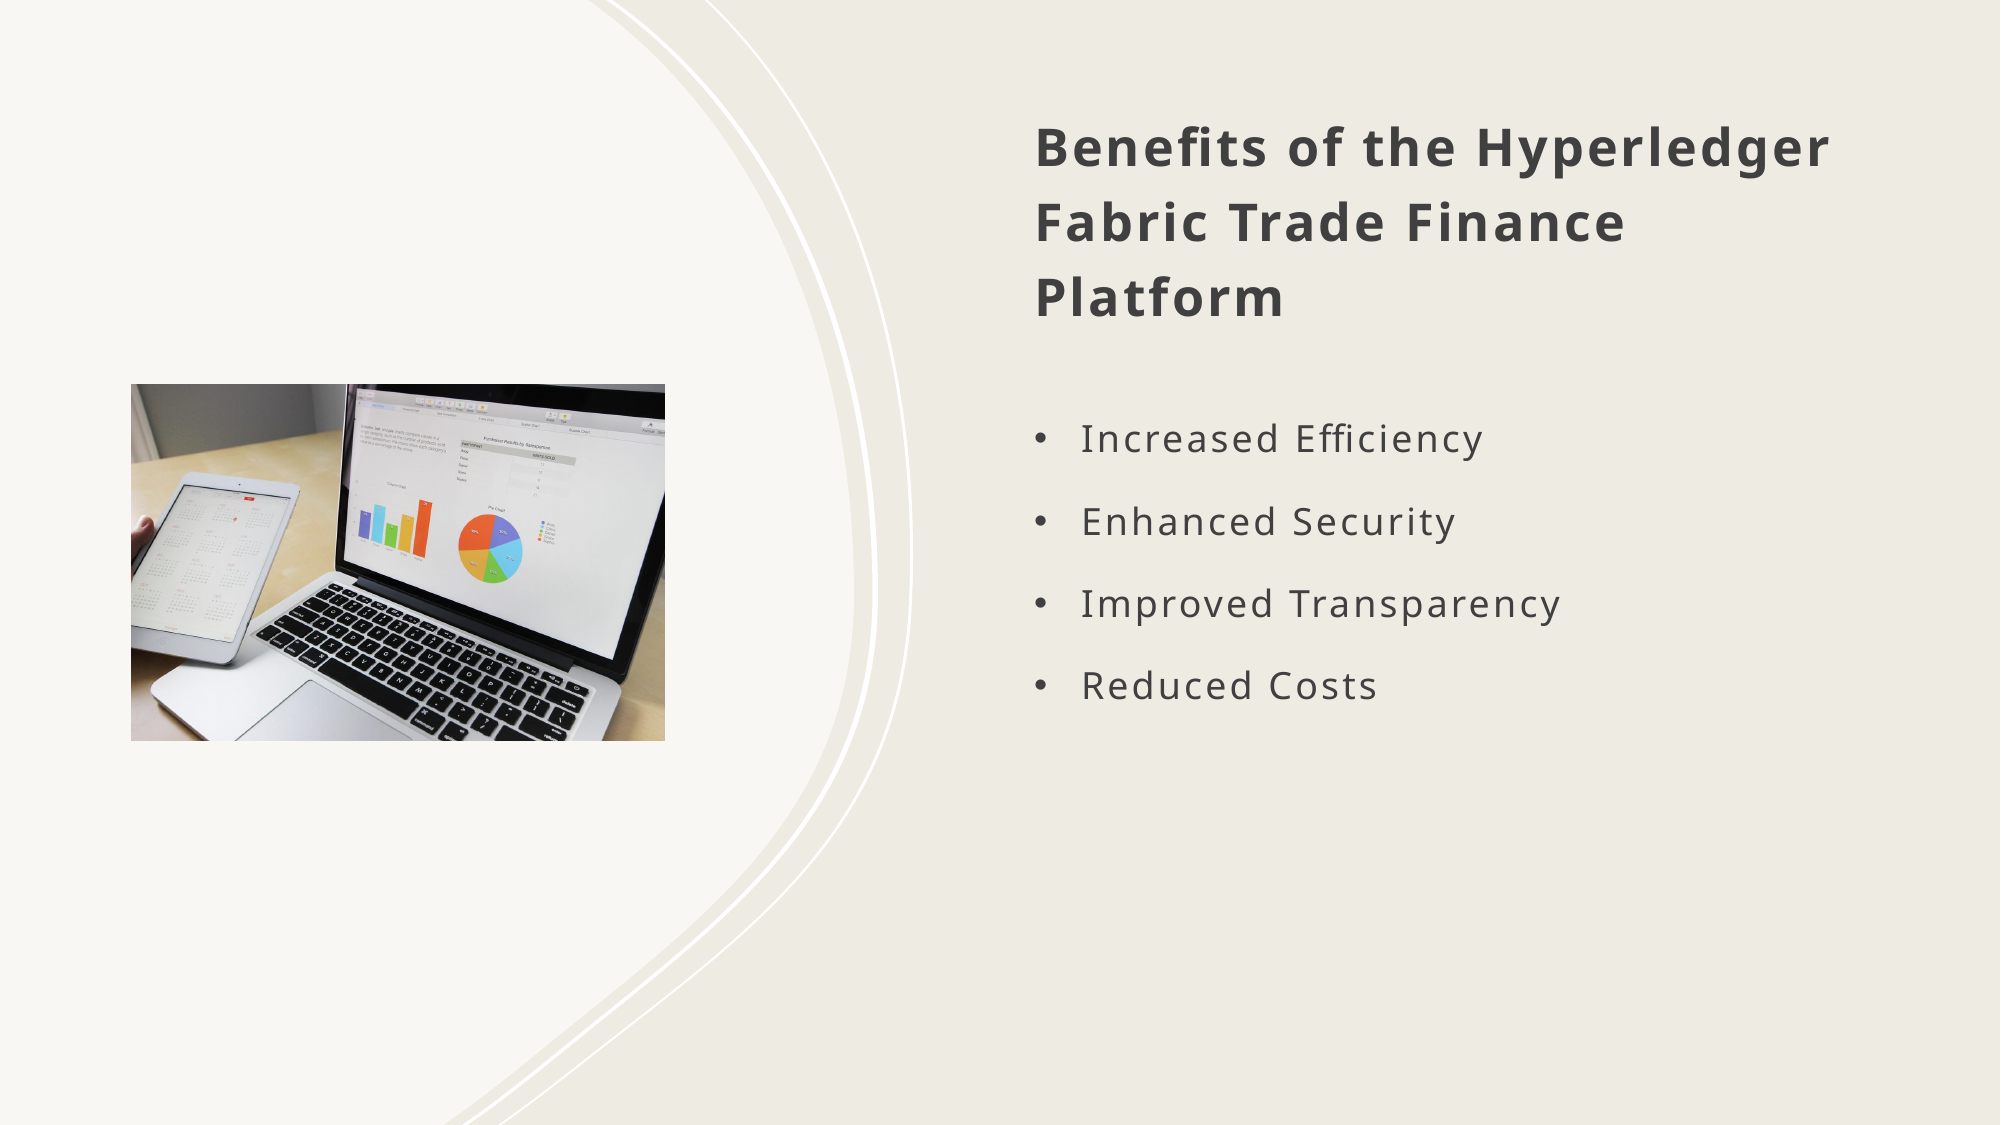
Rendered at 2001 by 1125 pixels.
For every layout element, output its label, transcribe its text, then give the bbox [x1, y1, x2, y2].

text_box [914, 0, 2000, 1125]
title Benefits of the Hyperledger Fabric Trade Finance Platform [1016, 72, 1869, 342]
picture [130, 384, 665, 741]
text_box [0, 0, 914, 1125]
list Increased Efficiency Enhanced Security Improved Transparency Reduced Costs [1016, 379, 1869, 979]
